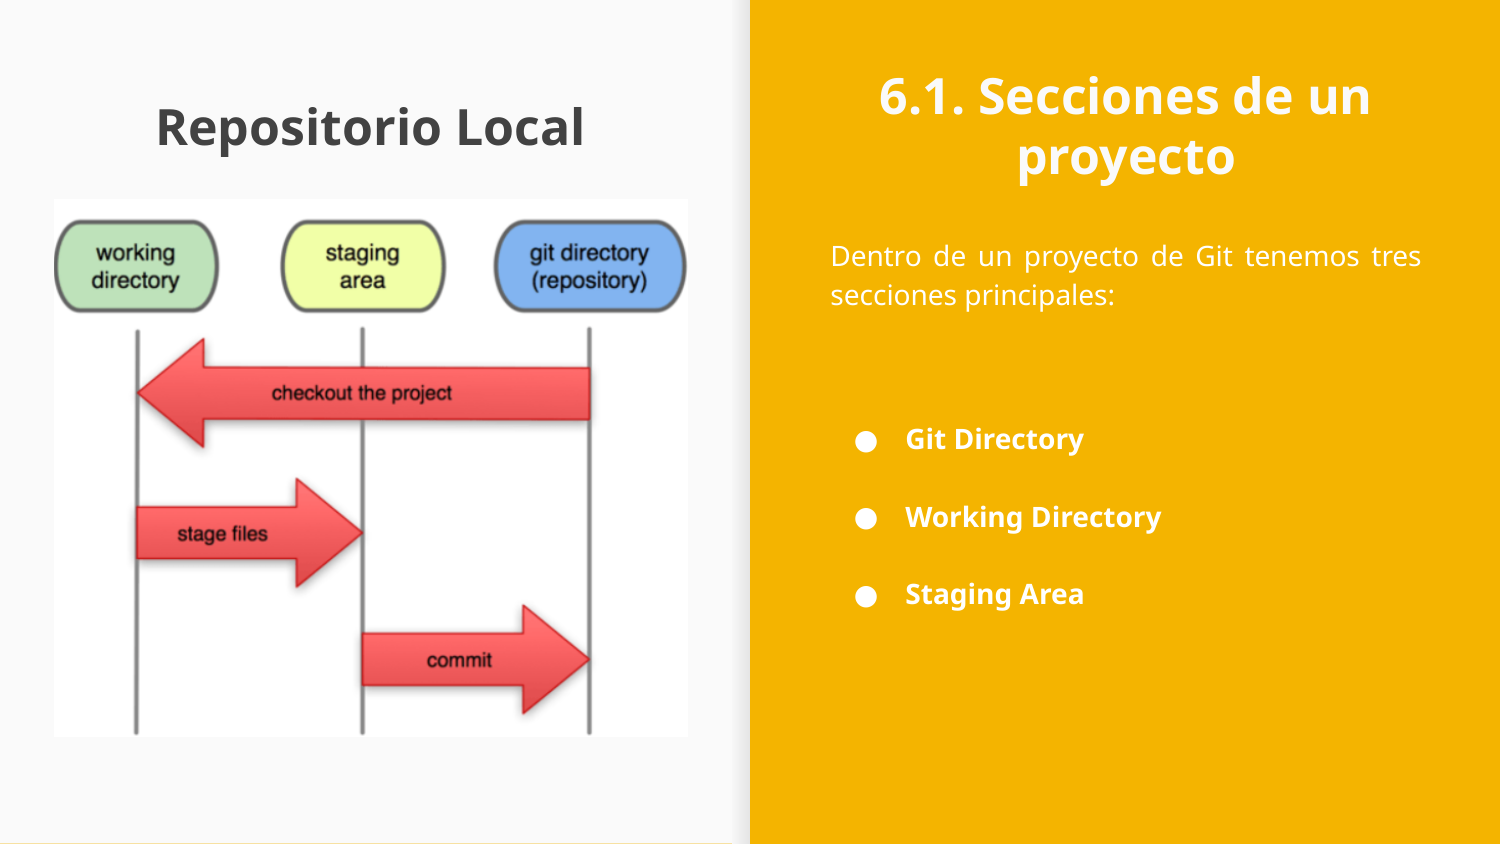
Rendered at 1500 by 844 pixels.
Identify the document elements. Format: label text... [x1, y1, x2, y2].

picture [53, 199, 688, 738]
list Dentro de un proyecto de Git tenemos tres secciones principales: Git Directory Working Directory Staging Area [815, 170, 1438, 673]
title Repositorio Local [41, 76, 701, 171]
title 6.1. Secciones de un proyecto [796, 46, 1456, 200]
